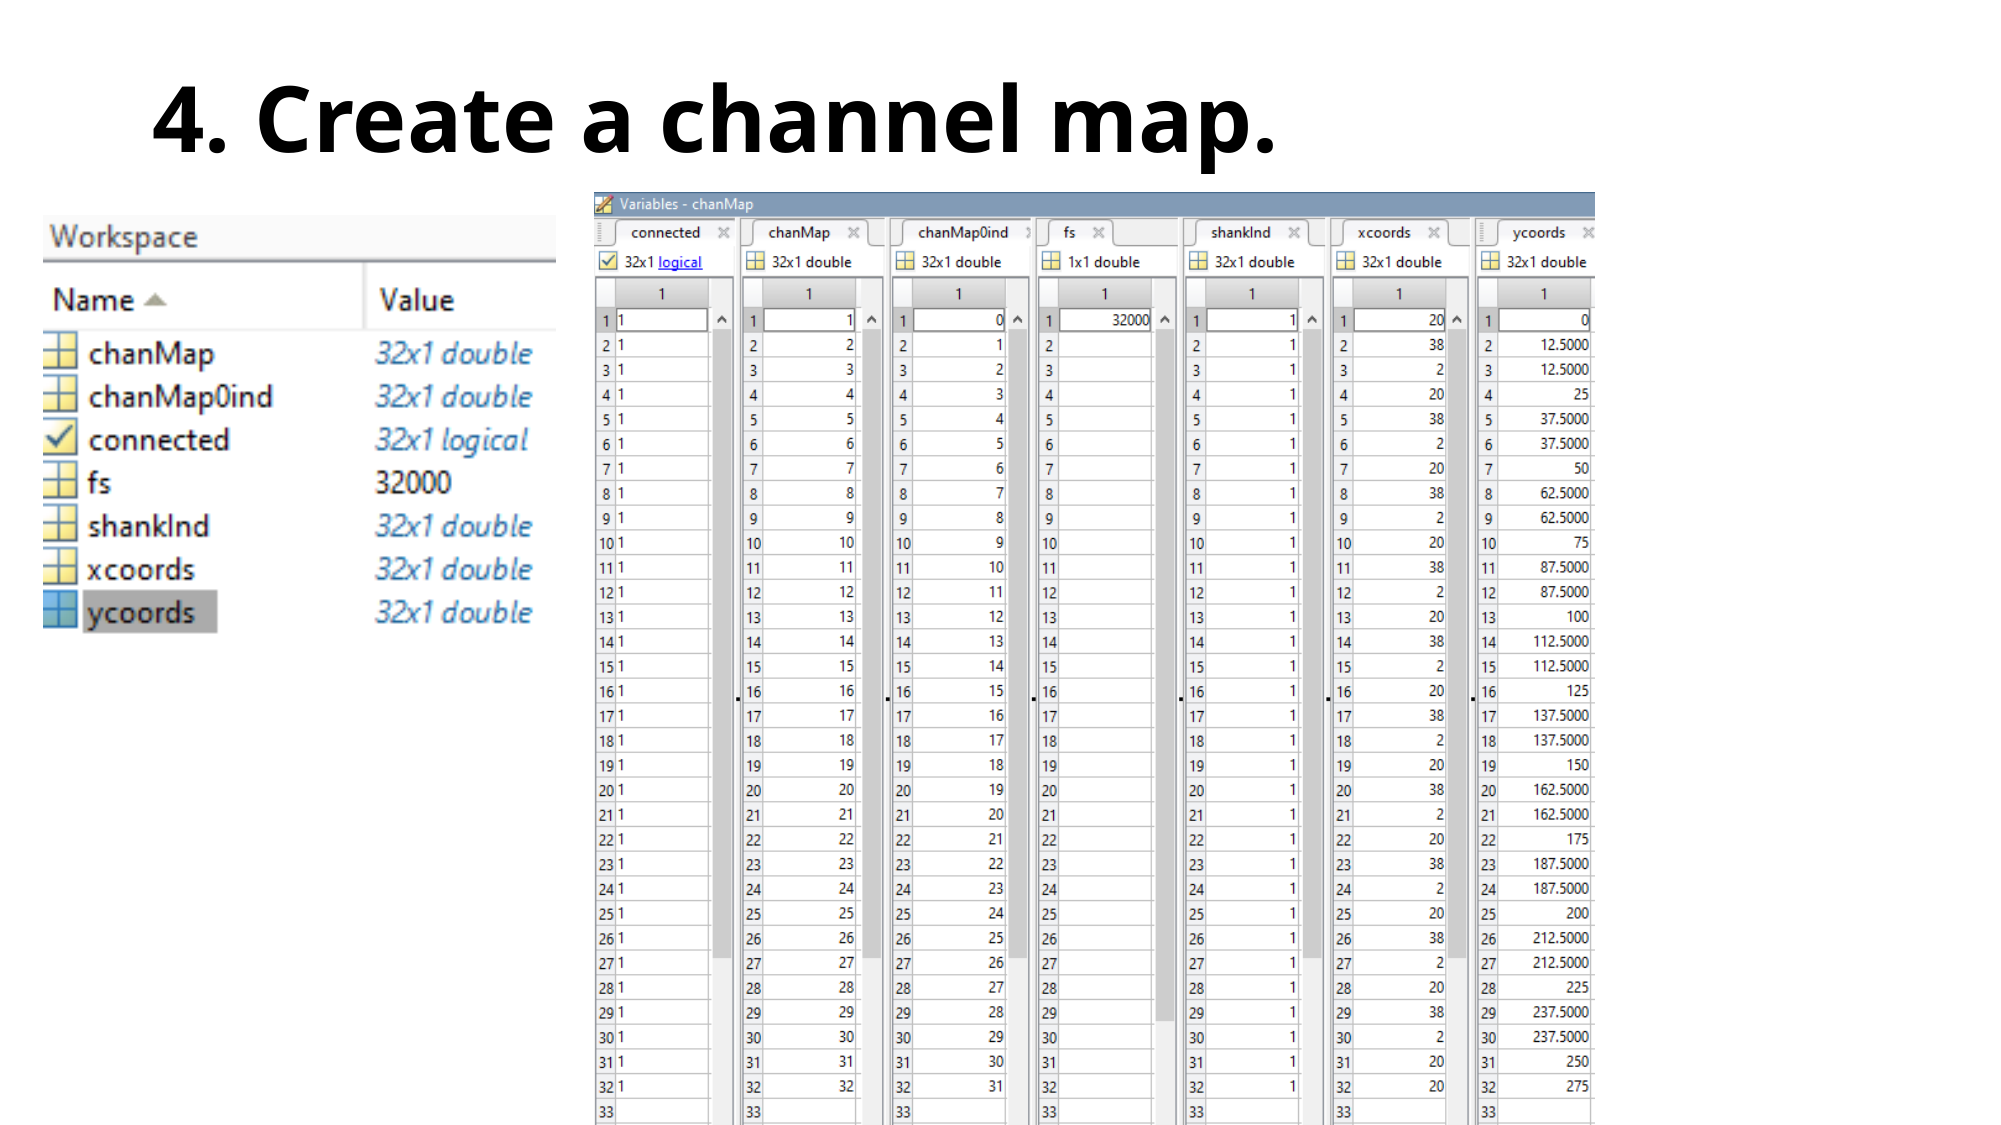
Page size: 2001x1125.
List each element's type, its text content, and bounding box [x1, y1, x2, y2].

picture [594, 192, 1595, 1125]
picture [43, 215, 556, 644]
title 4. Create a channel map. [137, 59, 1863, 185]
